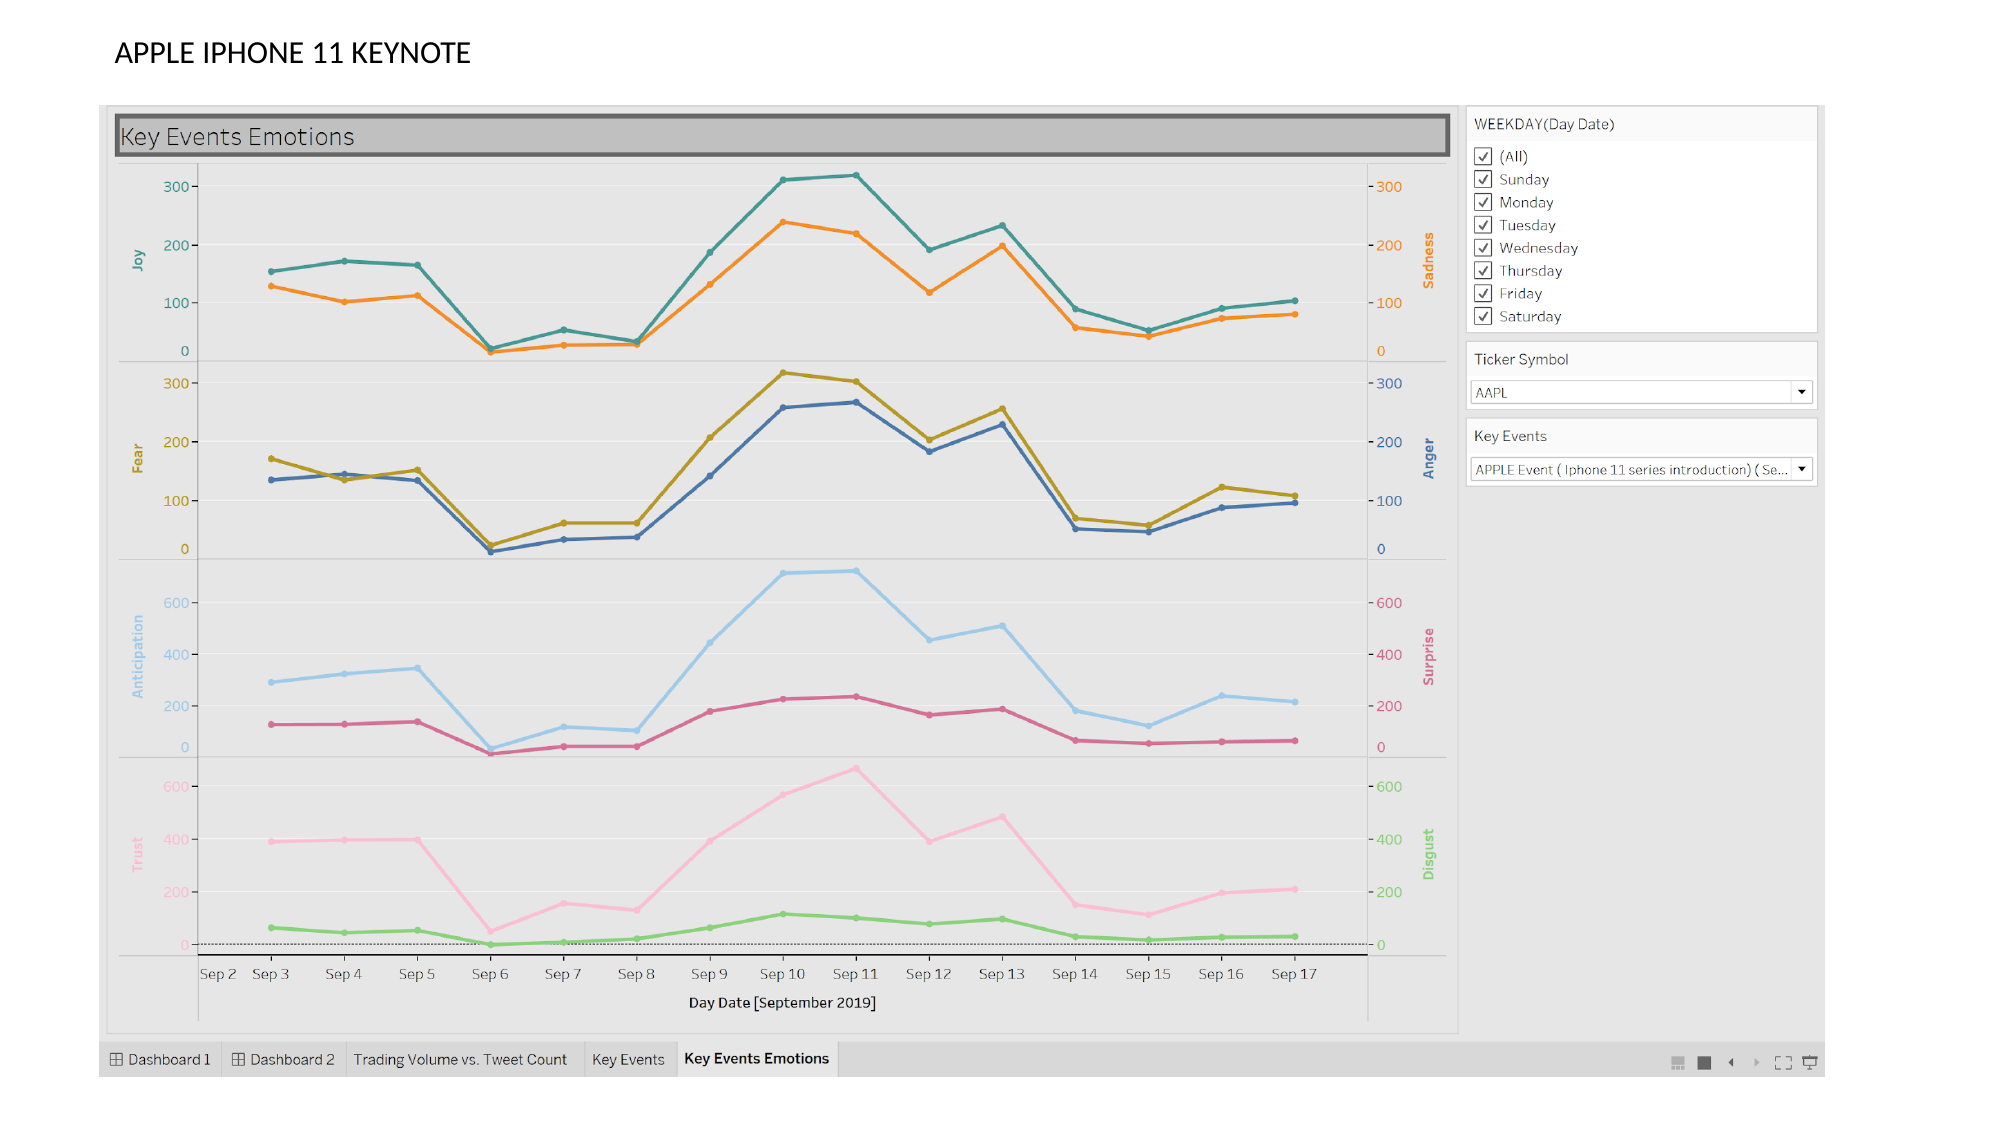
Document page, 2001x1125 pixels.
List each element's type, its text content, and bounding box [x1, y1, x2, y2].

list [99, 105, 1825, 1077]
title APPLE IPHONE 11 KEYNOTE [99, 28, 1825, 79]
